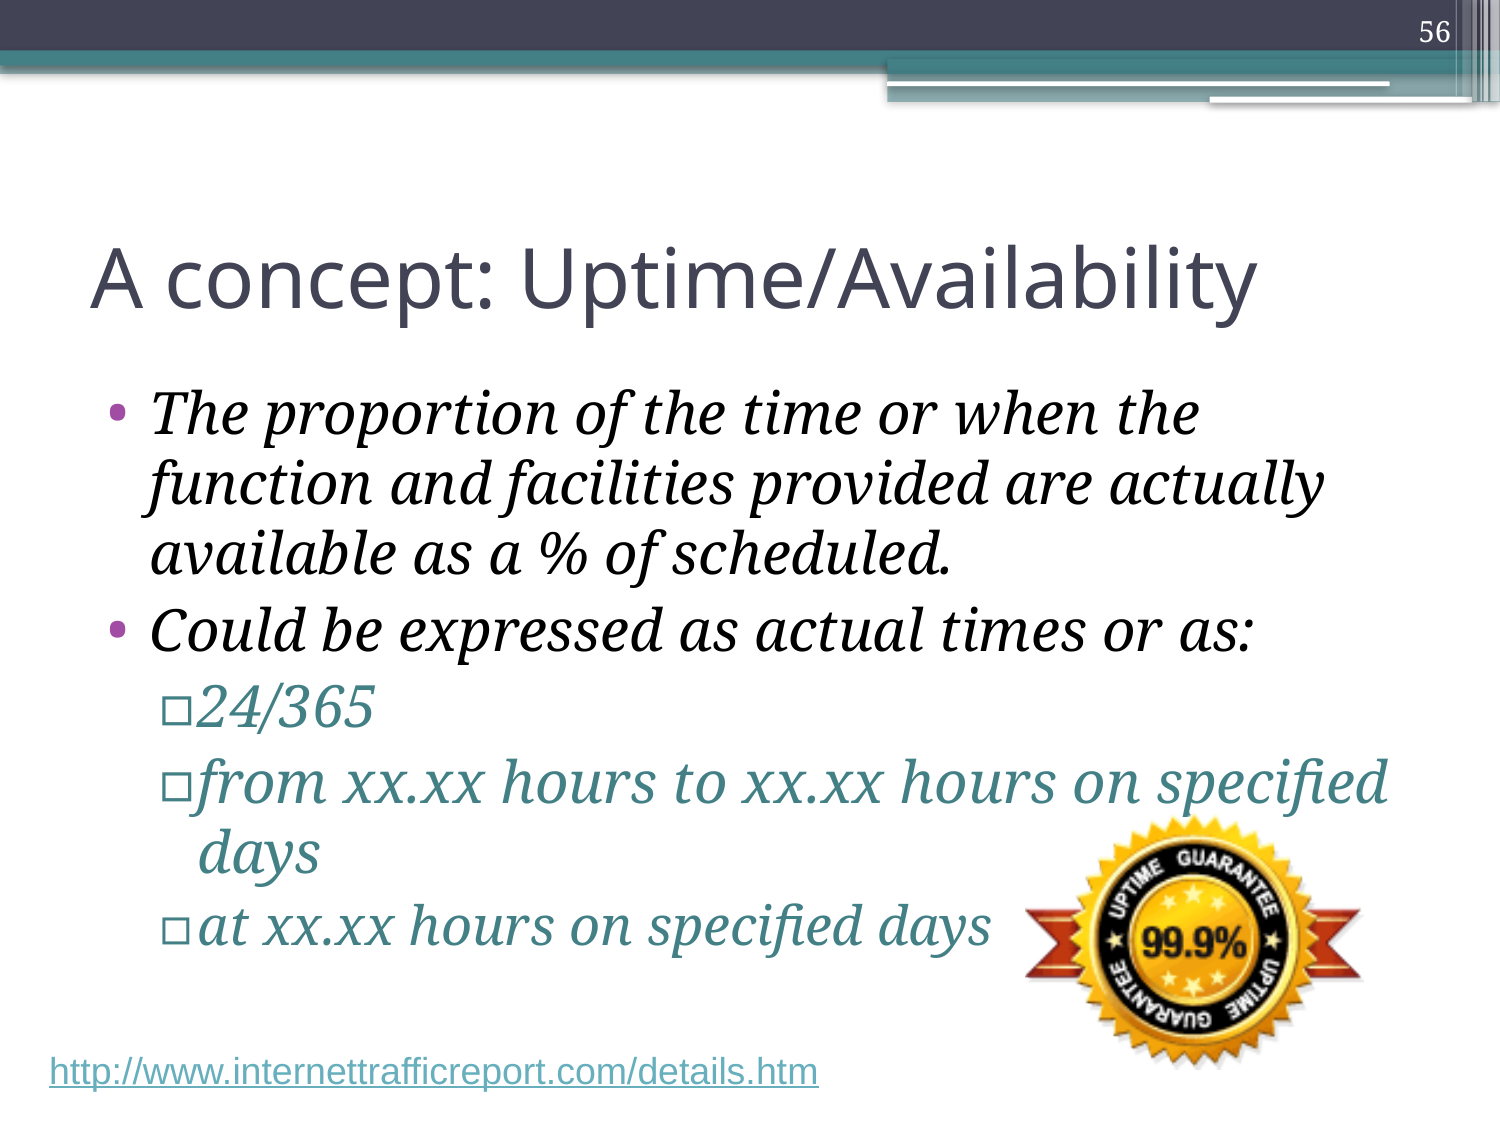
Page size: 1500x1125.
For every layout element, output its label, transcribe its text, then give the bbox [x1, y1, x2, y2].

title A concept: Uptime/Availability [74, 187, 1426, 363]
picture [1024, 812, 1365, 1070]
slide_number 56 [1340, 0, 1466, 61]
list The proportion of the time or when the function and facilities provided are actually available as a % of scheduled. Could be expressed as actual times or as: 24/365 from xx.xx hours to xx.xx hours on specified days at xx.xx hours on specified days [74, 368, 1426, 1079]
text_box http://www.internettrafficreport.com/details.htm [34, 1039, 985, 1100]
